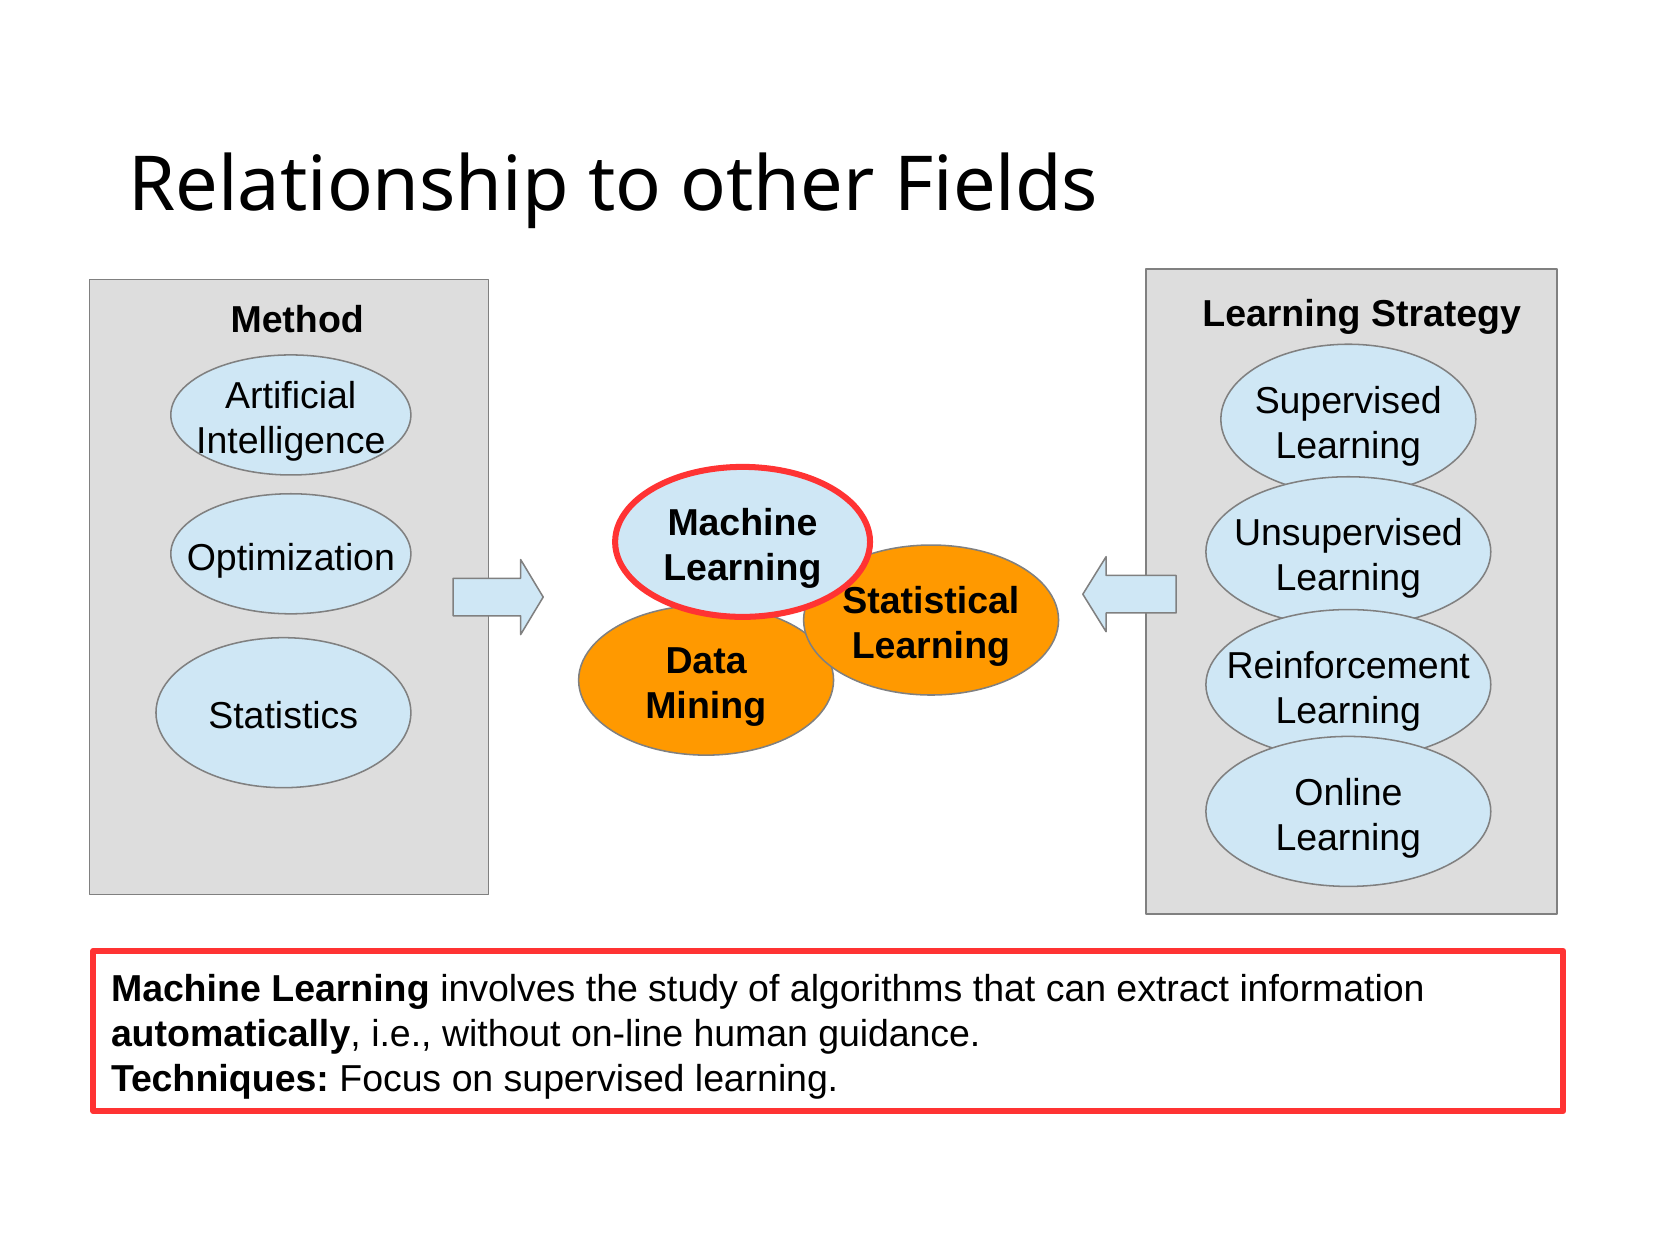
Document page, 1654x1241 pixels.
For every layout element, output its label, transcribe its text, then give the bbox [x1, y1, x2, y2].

text_box Optimization [170, 493, 411, 614]
text_box Unsupervised Learning [1205, 476, 1491, 618]
text_box [453, 559, 544, 635]
text_box Method [215, 284, 576, 384]
text_box Supervised Learning [1220, 378, 1476, 484]
text_box Reinforcement Learning [1205, 609, 1491, 748]
text_box Statistical Learning [803, 545, 1059, 696]
text_box Online Learning [1205, 736, 1491, 887]
title Relationship to other Fields [113, 66, 1540, 306]
text_box Data Mining [578, 607, 834, 756]
text_box Machine Learning [615, 466, 871, 617]
text_box Learning Strategy [1187, 279, 1548, 378]
text_box [1082, 556, 1177, 632]
text_box Machine Learning involves the study of algorithms that can extract information automatically, i.e., without on-line human guidance. Techniques: Focus on supervised learning. [93, 950, 1564, 1112]
text_box Artificial Intelligence [170, 368, 411, 475]
text_box [89, 279, 489, 895]
text_box [1145, 268, 1558, 914]
text_box Statistics [155, 637, 411, 788]
